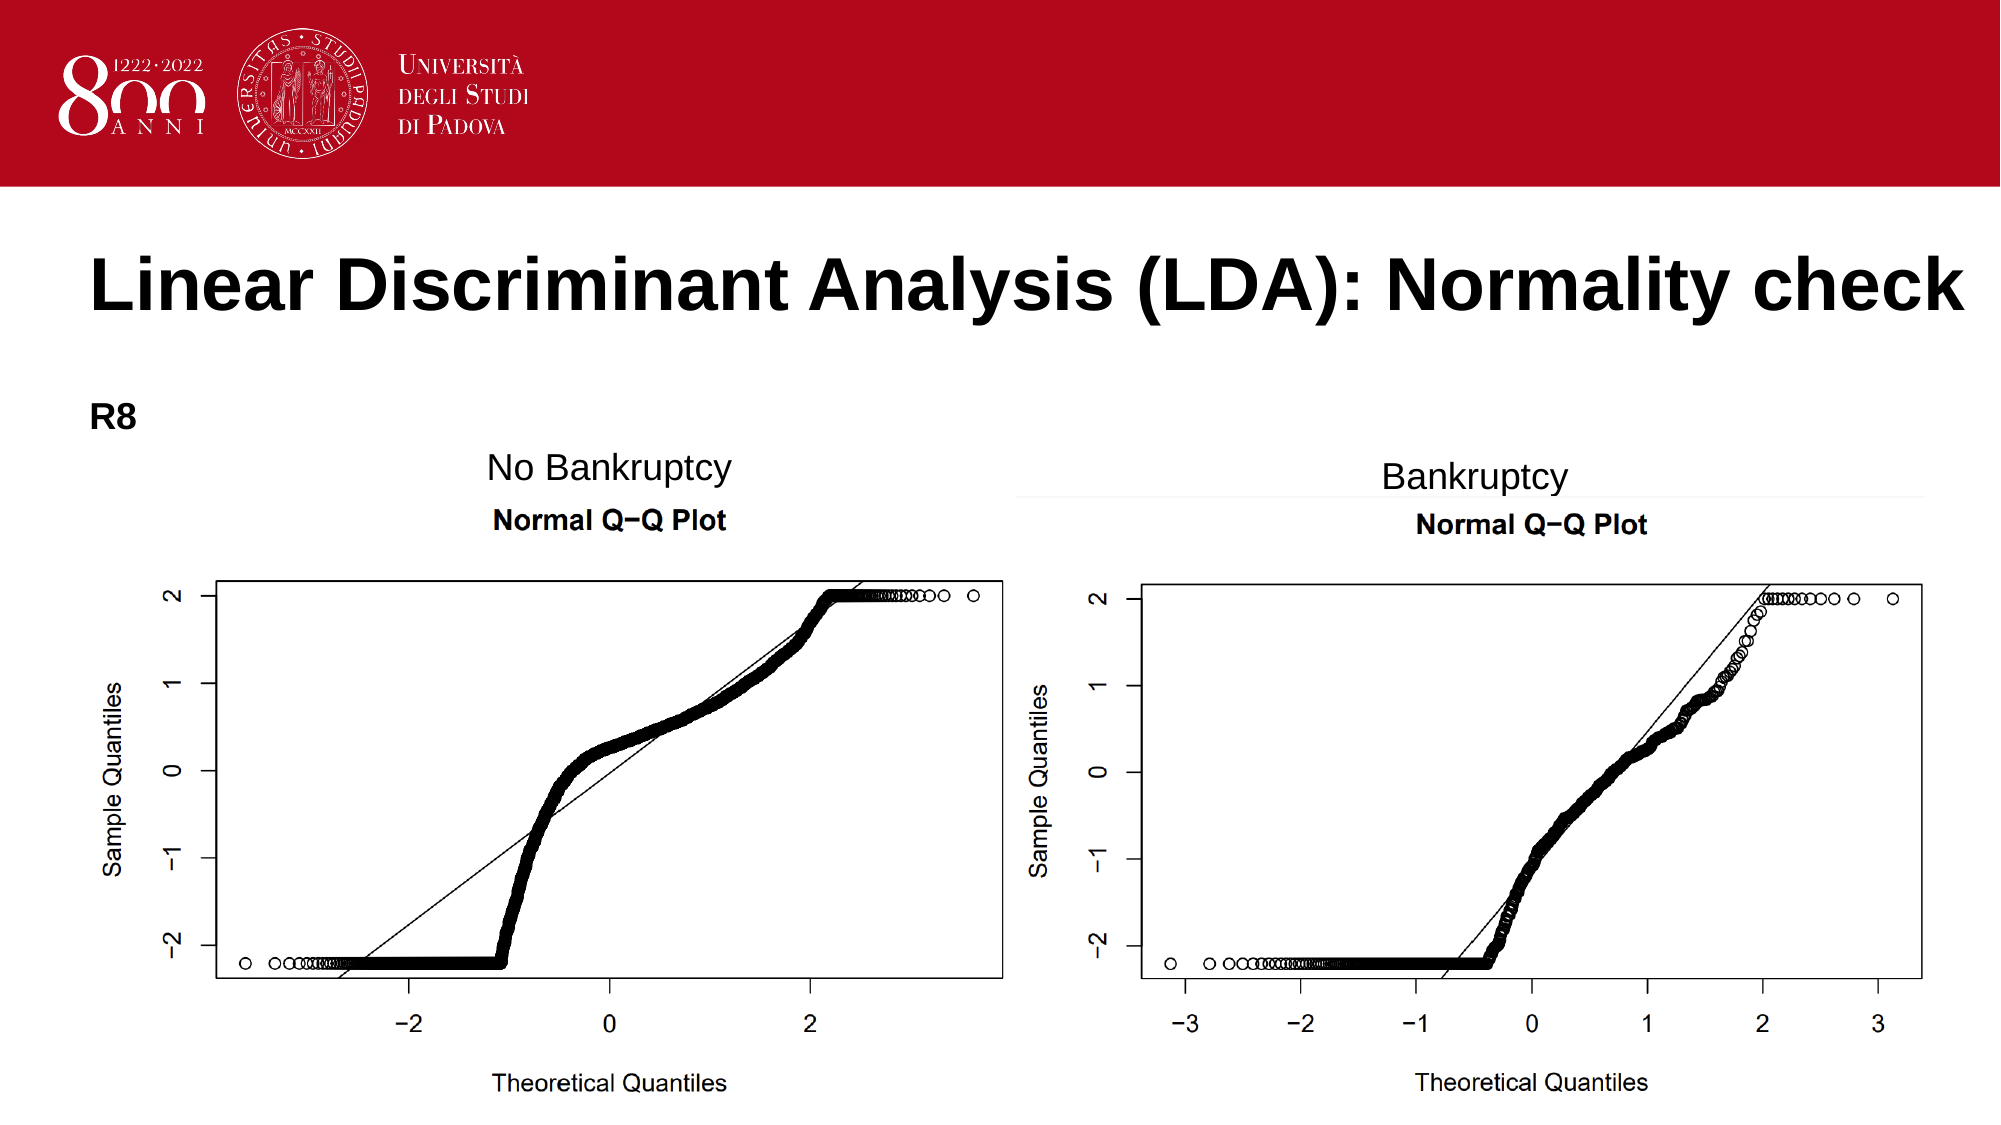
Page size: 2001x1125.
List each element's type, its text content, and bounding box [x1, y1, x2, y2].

text_box R8 [74, 384, 156, 444]
title Linear Discriminant Analysis (LDA): Normality check [74, 189, 2000, 384]
text_box No Bankruptcy [471, 435, 754, 496]
picture [98, 496, 1925, 1100]
text_box Bankruptcy [1366, 445, 1649, 496]
